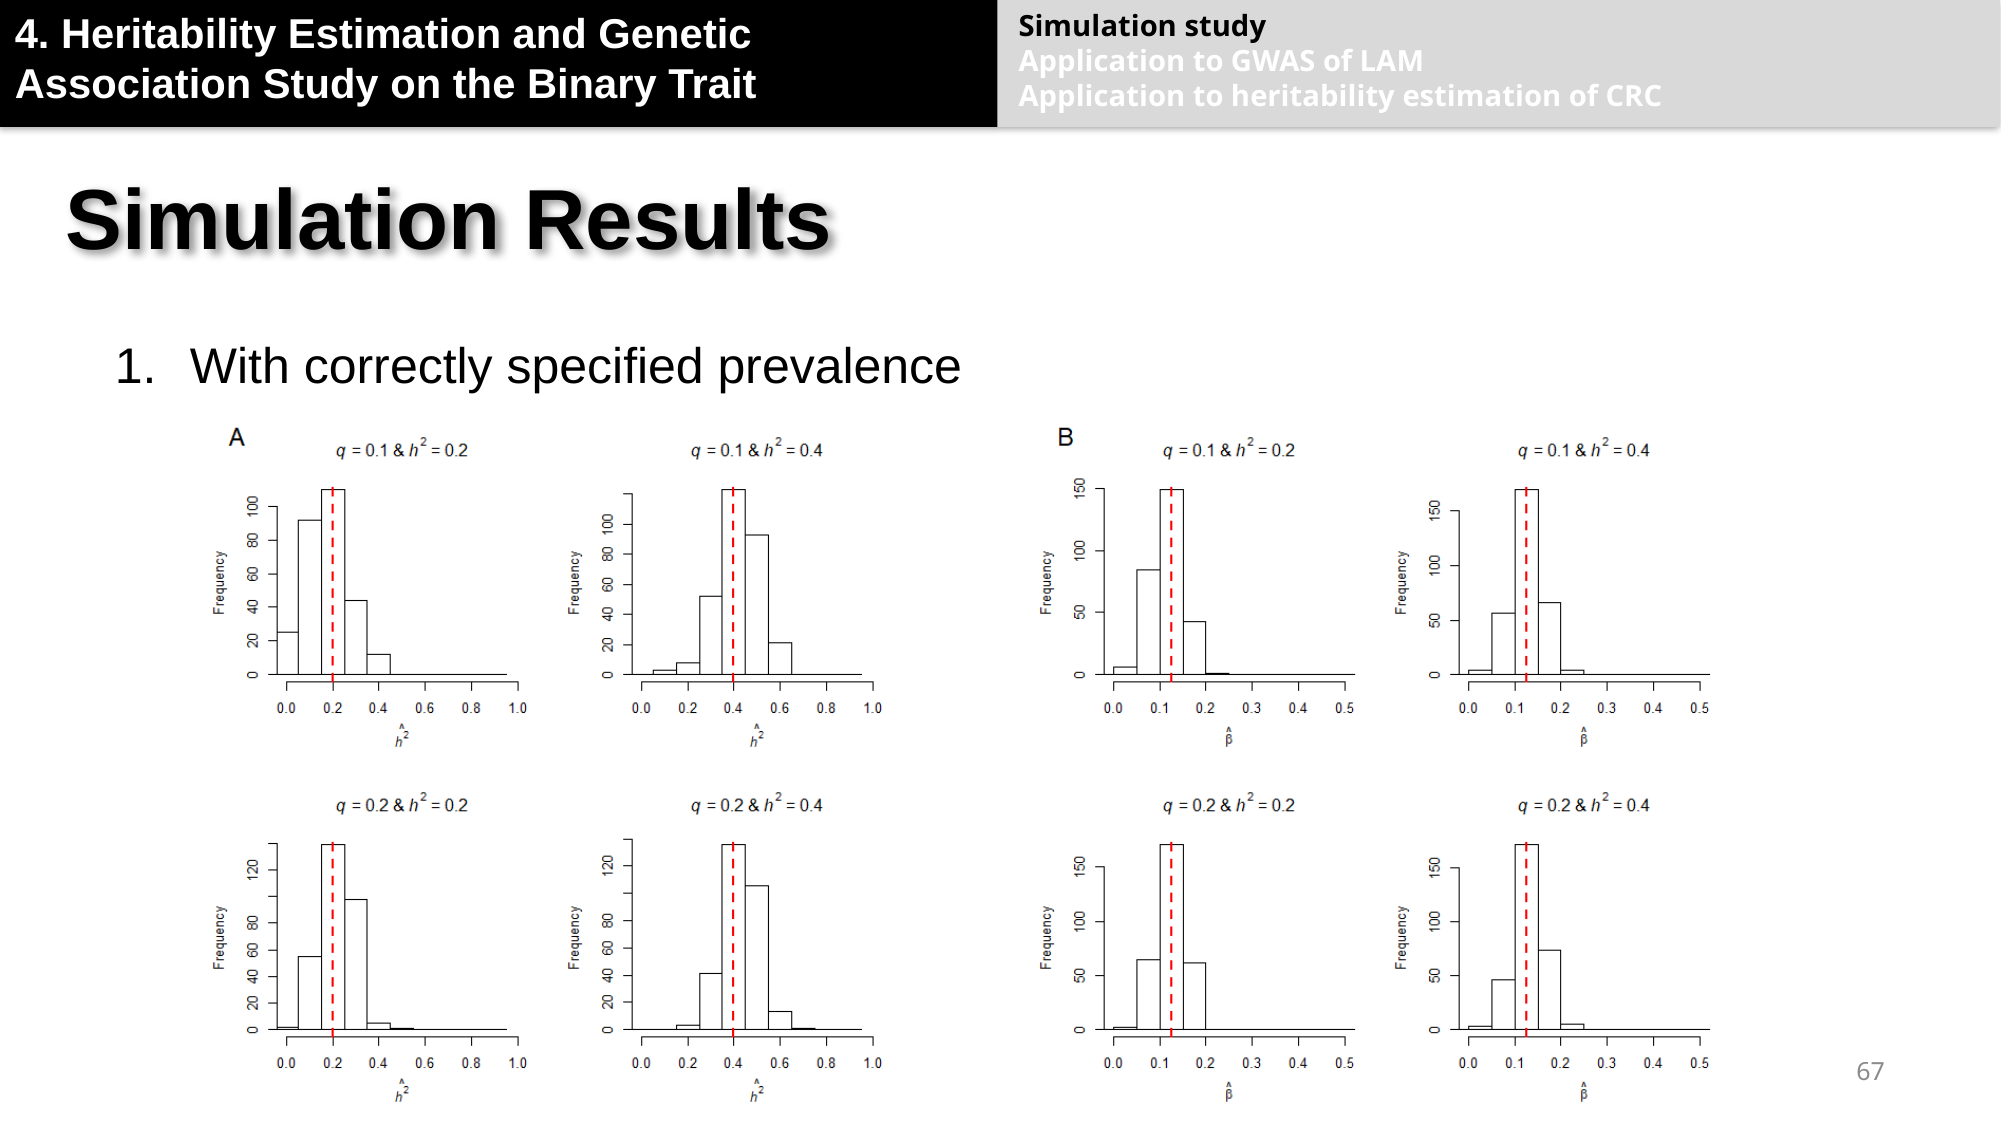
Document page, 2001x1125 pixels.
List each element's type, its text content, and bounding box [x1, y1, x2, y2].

picture [1035, 413, 1745, 1123]
list With correctly specified prevalence [99, 326, 1900, 1053]
text_box 4. Heritability Estimation and Genetic Association Study on the Binary Trait [0, 0, 894, 115]
slide_number 67 [1749, 1042, 1900, 1103]
text_box Simulation study Application to GWAS of LAM Application to heritability estimation of CRC [1003, 0, 2000, 120]
picture [208, 413, 918, 1123]
title Simulation Results [50, 155, 1851, 274]
